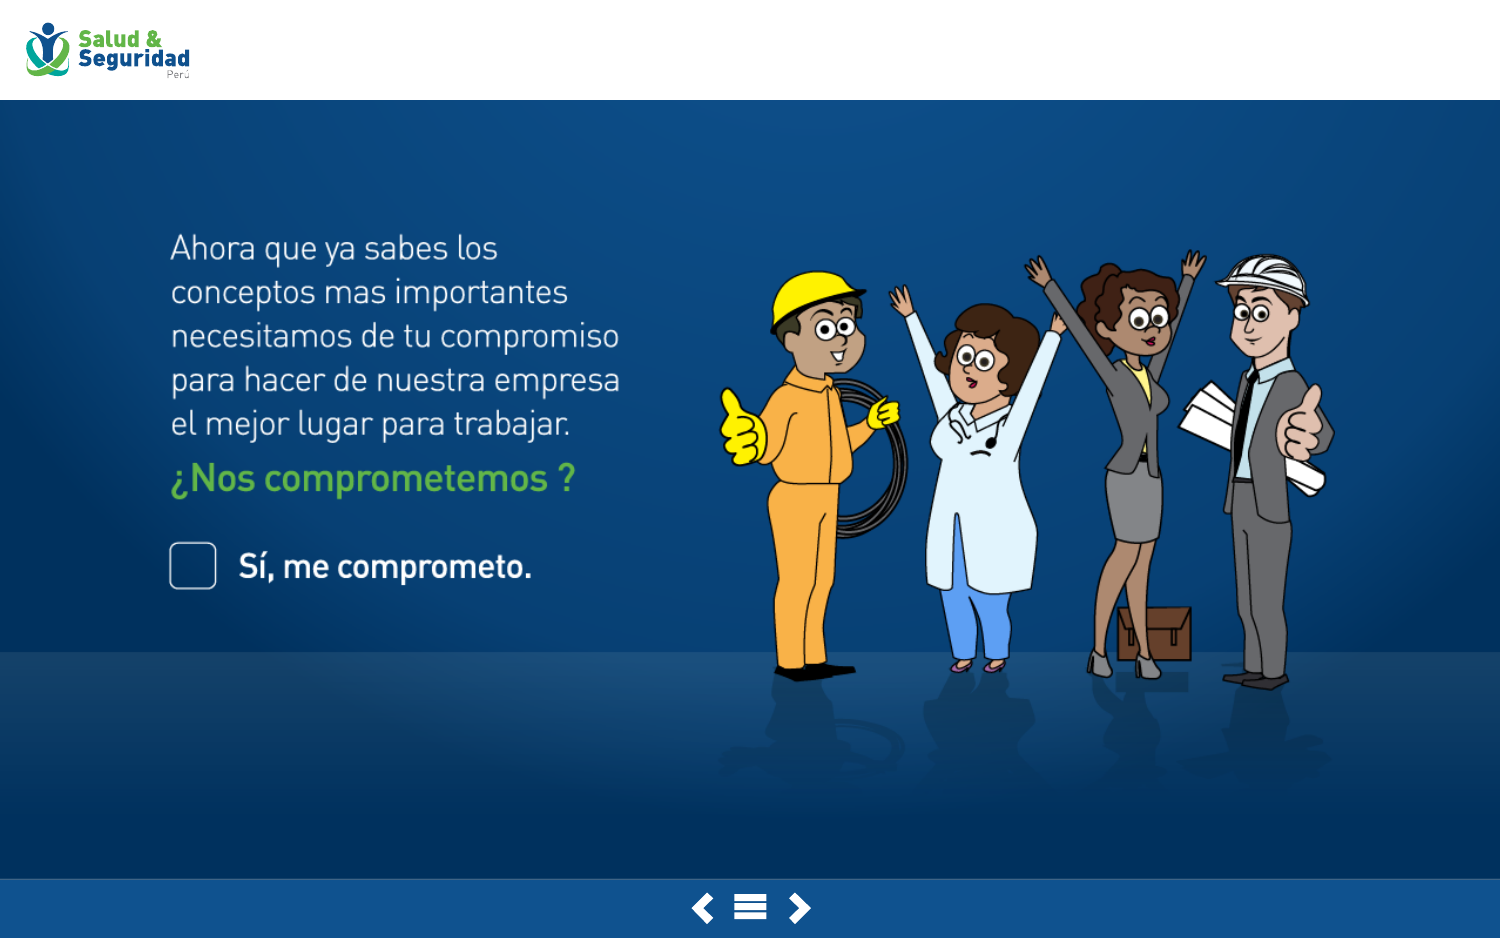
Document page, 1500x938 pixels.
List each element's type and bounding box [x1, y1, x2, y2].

picture [0, 100, 1500, 881]
